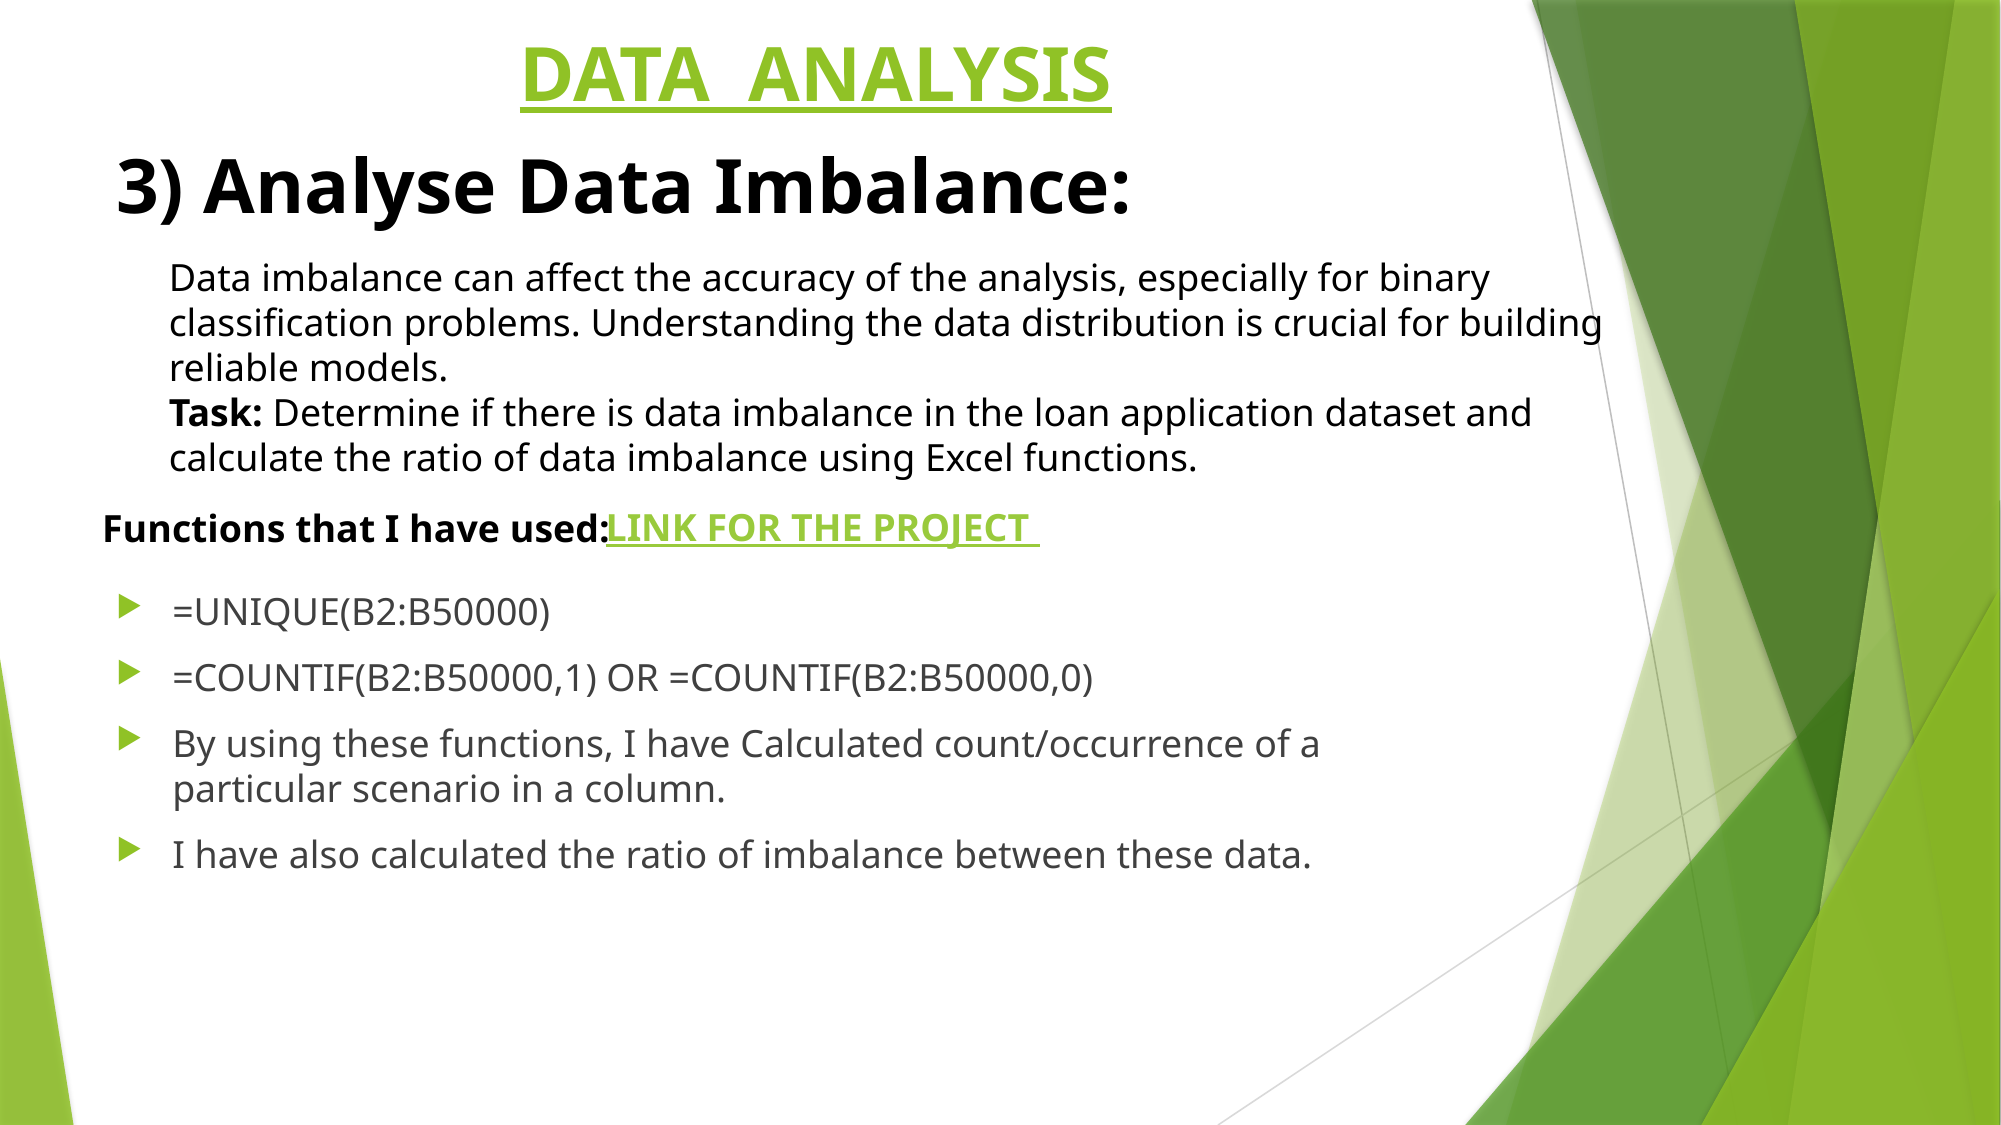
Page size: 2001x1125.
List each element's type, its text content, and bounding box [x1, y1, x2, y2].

text_box LINK FOR THE PROJECT [590, 496, 1055, 563]
title 3) Analyse Data Imbalance: [101, 130, 1512, 240]
text_box Functions that I have used: [87, 497, 590, 557]
text_box Data imbalance can affect the accuracy of the analysis, especially for binary classification problems. Understanding the data distribution is crucial for building reliable models. Task: Determine if there is data imbalance in the loan application dataset and calculate the ratio of data imbalance using Excel functions. [153, 246, 1630, 487]
list =UNIQUE(B2:B50000) =COUNTIF(B2:B50000,1) OR =COUNTIF(B2:B50000,0) By using these functions, I have Calculated count/occurrence of a particular scenario in a column. I have also calculated the ratio of imbalance between these data. [101, 580, 1512, 923]
text_box DATA ANALYSIS [504, 19, 1915, 131]
